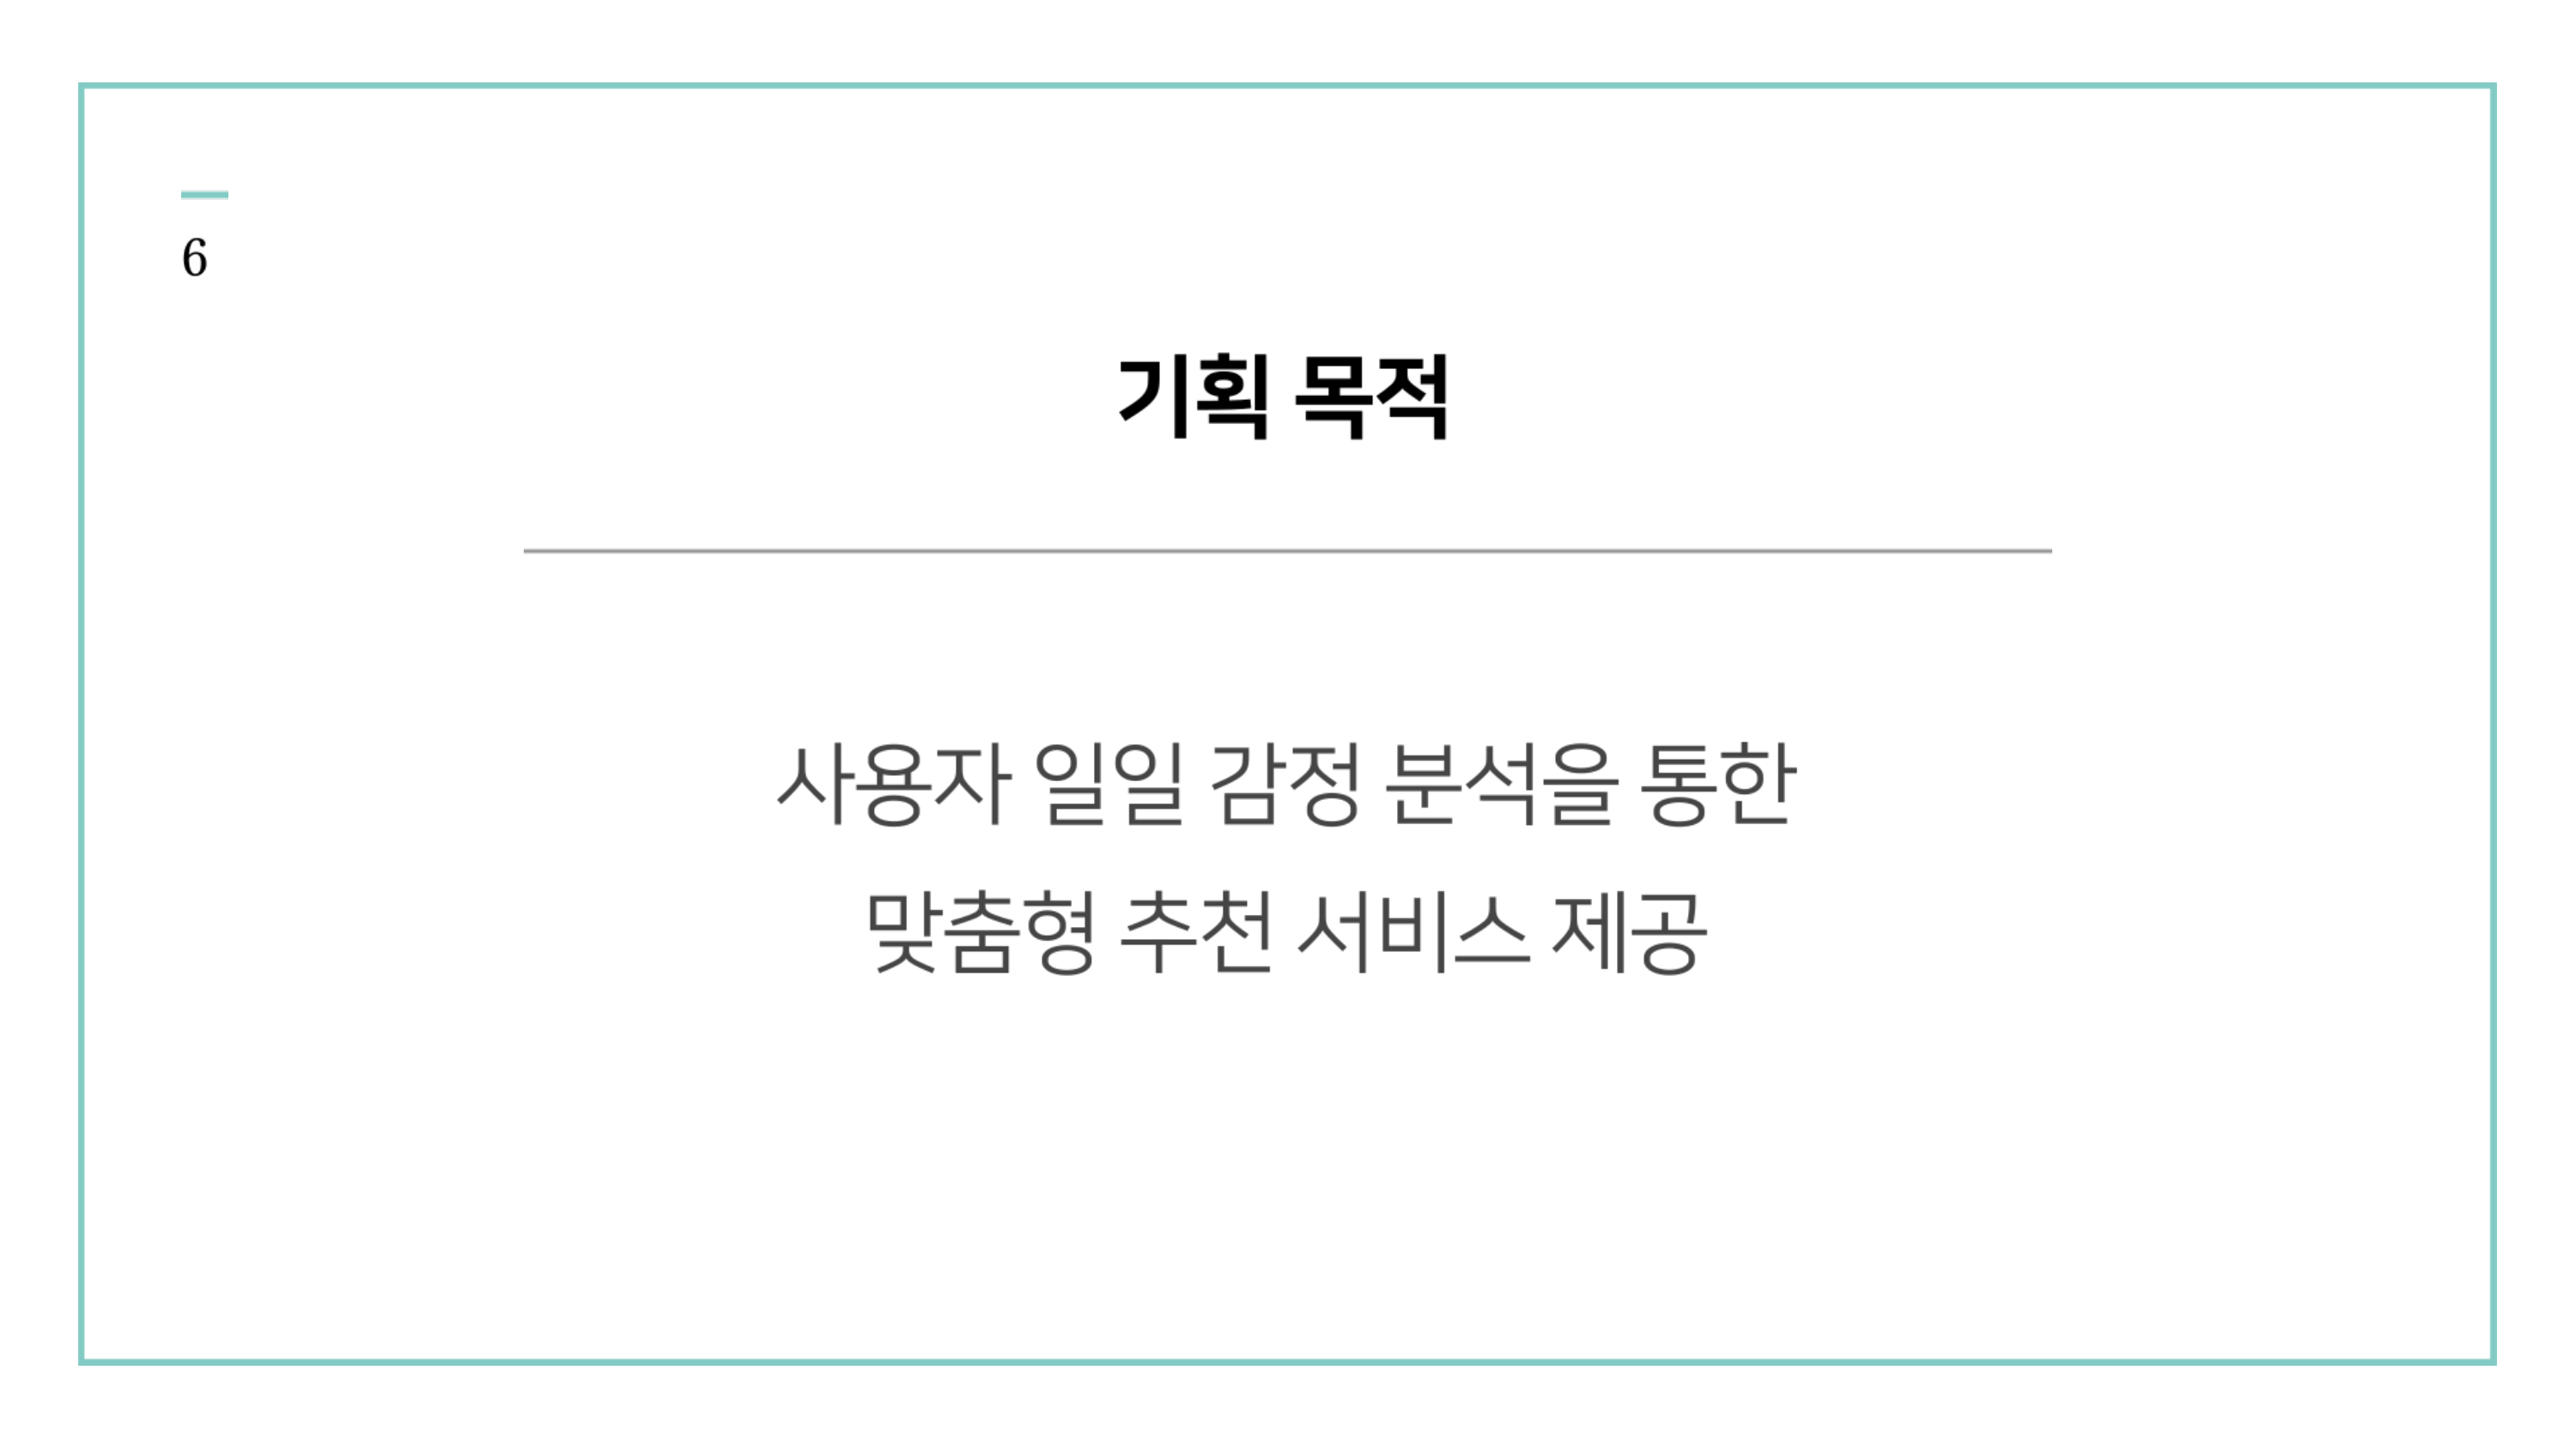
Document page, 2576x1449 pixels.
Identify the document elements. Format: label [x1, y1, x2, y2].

picture [173, 214, 233, 305]
picture [276, 710, 1841, 1050]
picture [920, 322, 1498, 486]
text_box [78, 82, 2497, 1366]
text_box [524, 545, 2052, 558]
text_box [180, 182, 228, 209]
